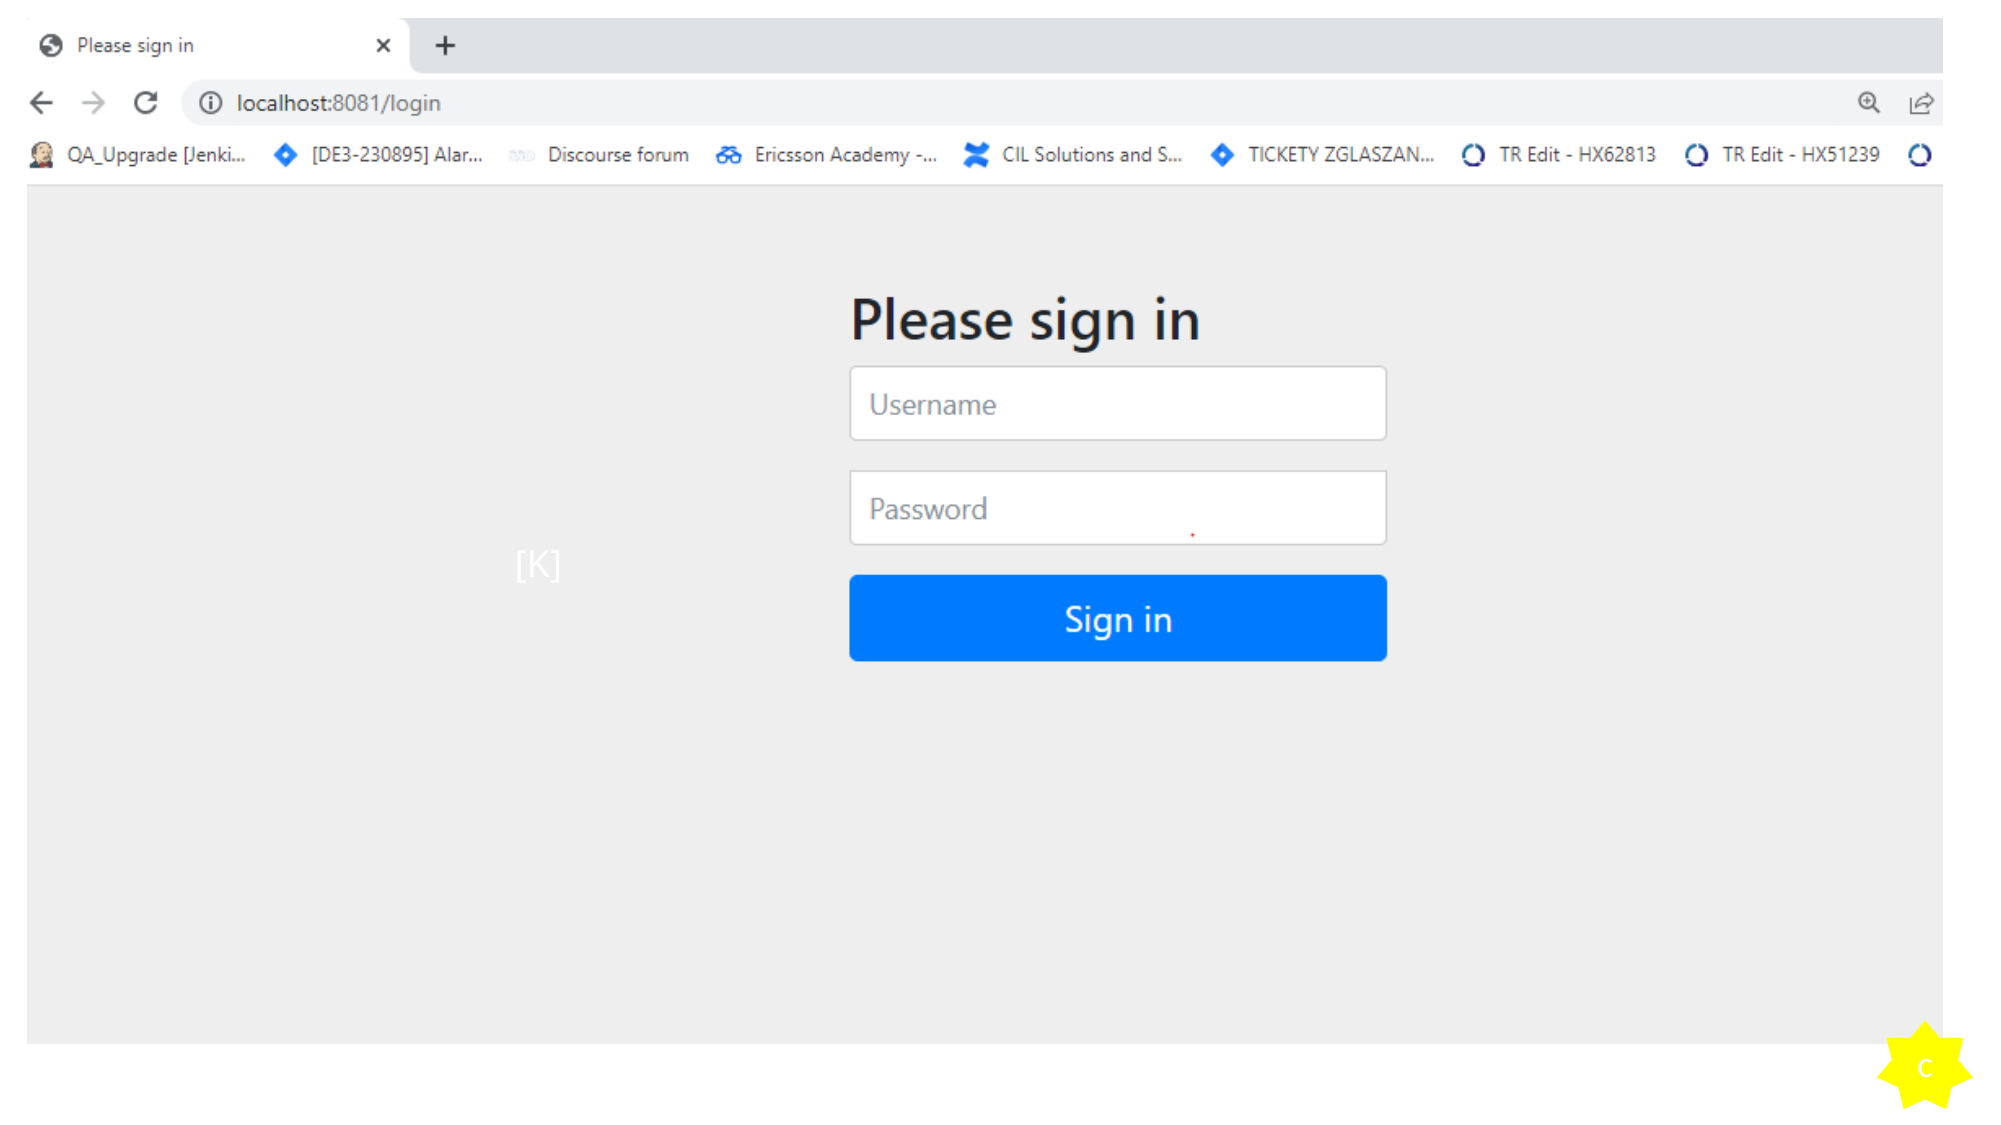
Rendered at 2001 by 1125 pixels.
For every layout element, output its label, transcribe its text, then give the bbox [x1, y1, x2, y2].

text_box c [1876, 1037, 1972, 1110]
picture [27, 18, 1943, 1044]
